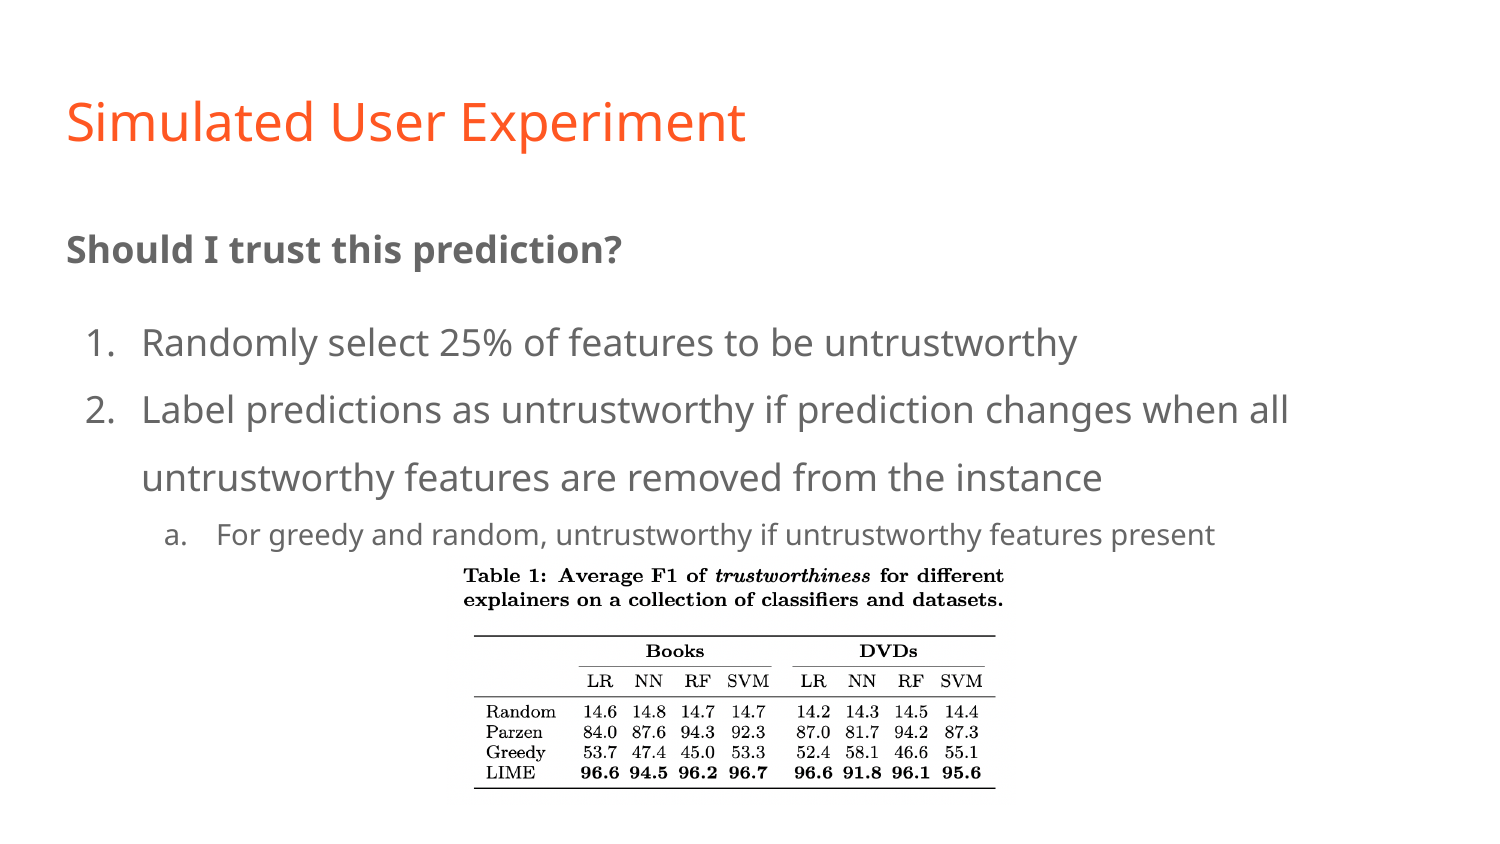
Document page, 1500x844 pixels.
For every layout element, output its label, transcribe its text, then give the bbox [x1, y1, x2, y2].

list Should I trust this prediction? Randomly select 25% of features to be untrustworthy Label predictions as untrustworthy if prediction changes when all untrustworthy features are removed from the instance For greedy and random, untrustworthy if untrustworthy features present [51, 189, 1411, 750]
picture [446, 555, 1016, 806]
title Simulated User Experiment [51, 72, 1449, 167]
